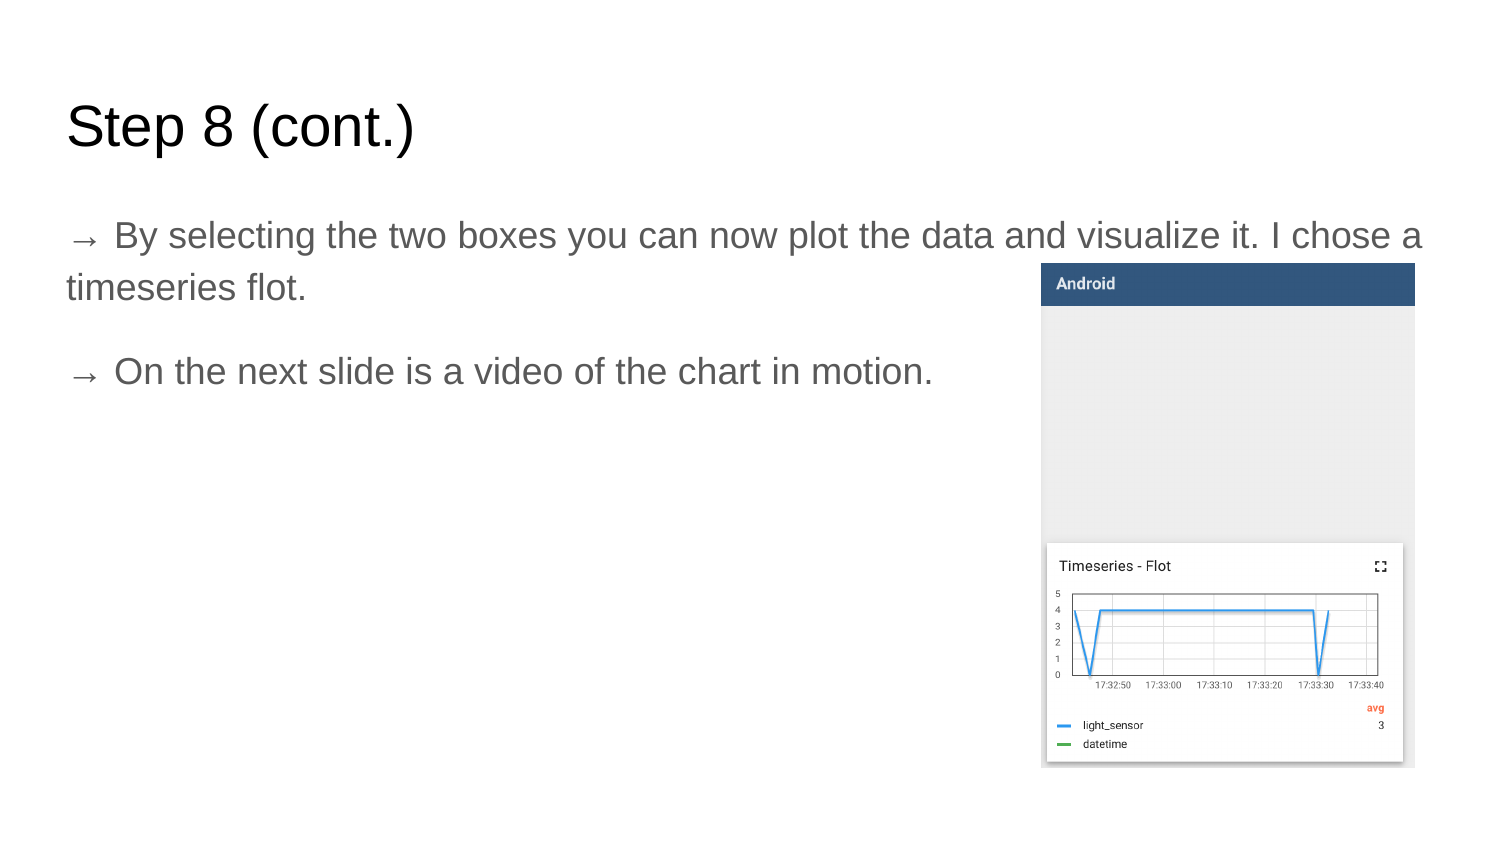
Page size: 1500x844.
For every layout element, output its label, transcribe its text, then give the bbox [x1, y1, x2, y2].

list → By selecting the two boxes you can now plot the data and visualize it. I chose a timeseries flot. → On the next slide is a video of the chart in motion. [51, 189, 1449, 750]
picture [1041, 263, 1415, 768]
title Step 8 (cont.) [51, 72, 1449, 167]
